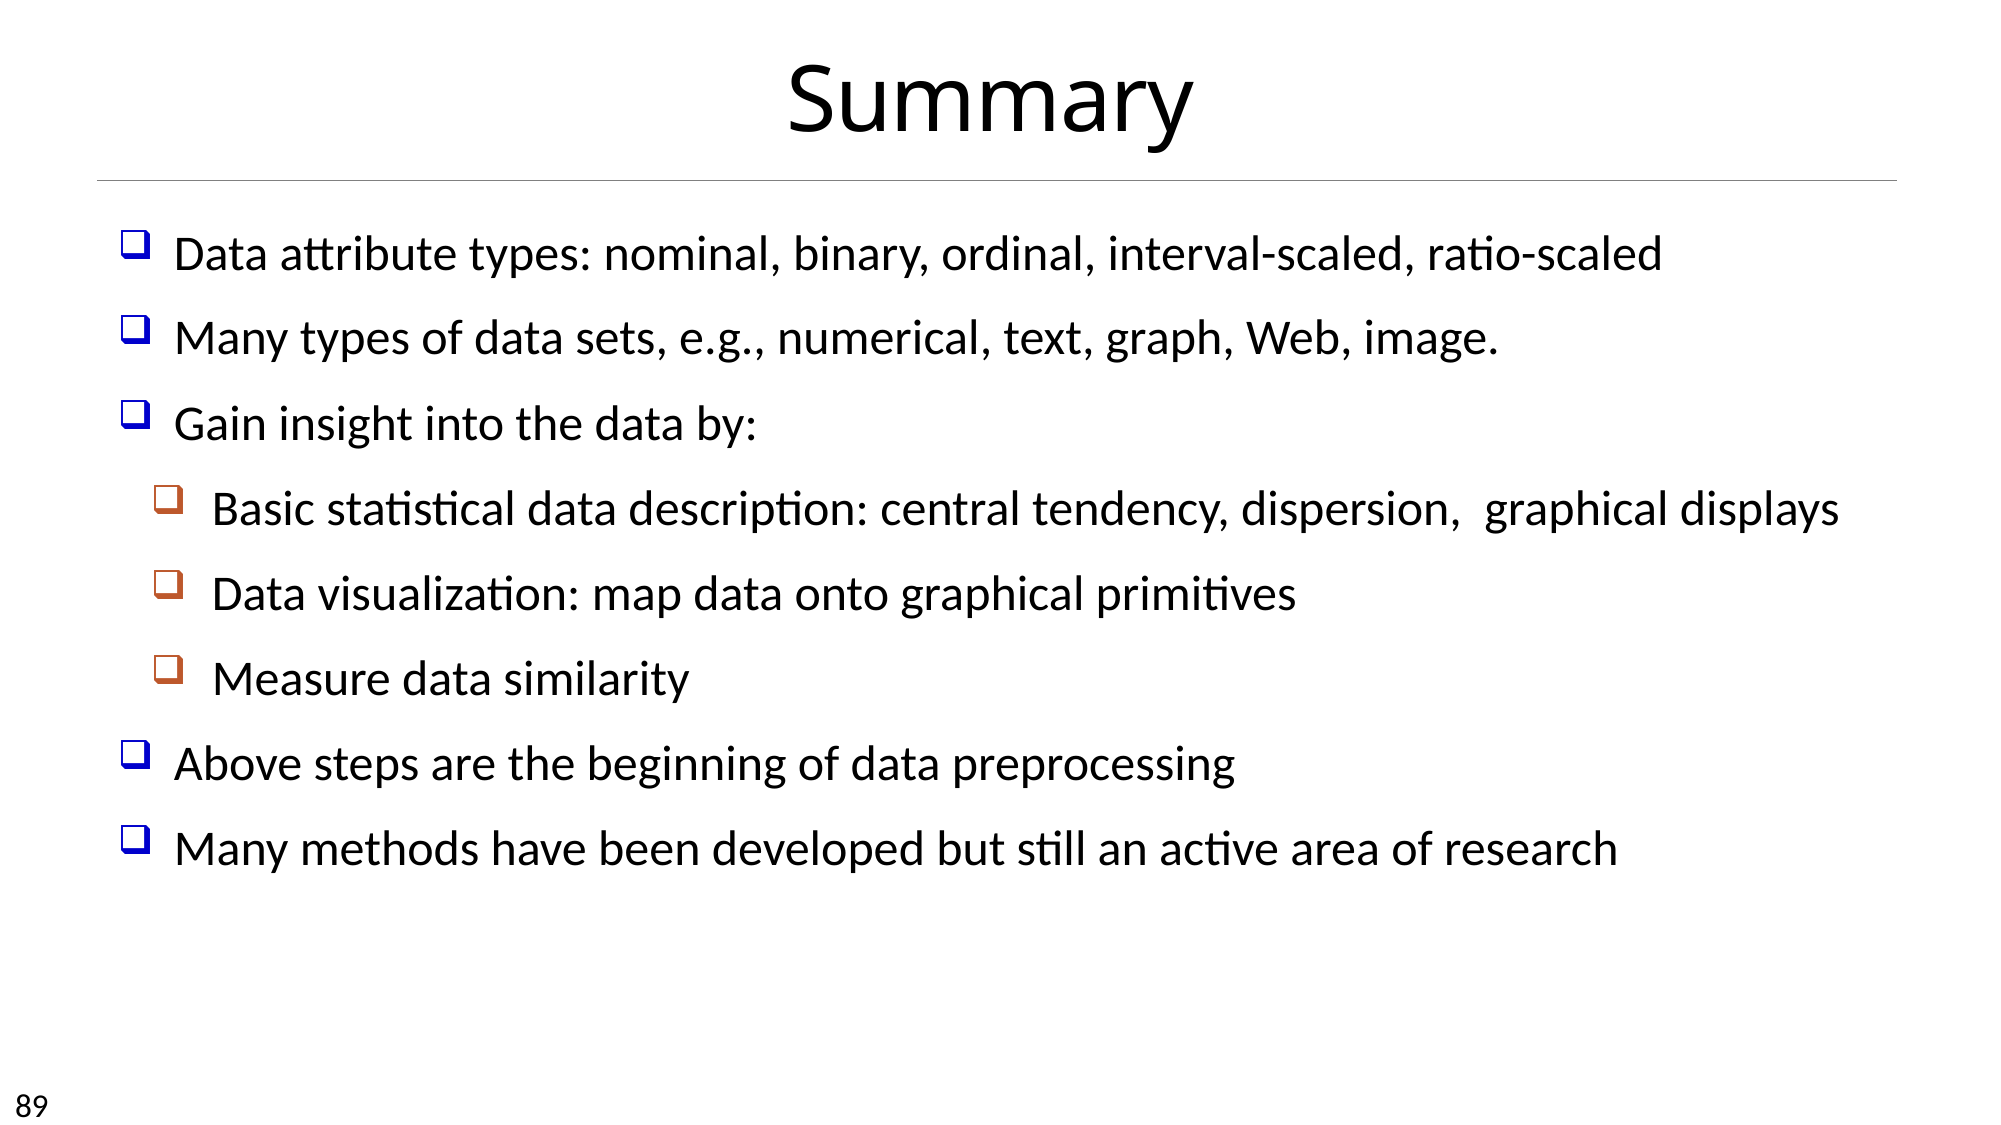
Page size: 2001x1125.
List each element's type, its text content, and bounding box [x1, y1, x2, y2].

list Data attribute types: nominal, binary, ordinal, interval-scaled, ratio-scaled Many types of data sets, e.g., numerical, text, graph, Web, image. Gain insight into the data by: Basic statistical data description: central tendency, dispersion, graphical displays Data visualization: map data onto graphical primitives Measure data similarity Above steps are the beginning of data preprocessing Many methods have been developed but still an active area of research [102, 212, 1897, 1050]
title Summary [57, 36, 1923, 158]
